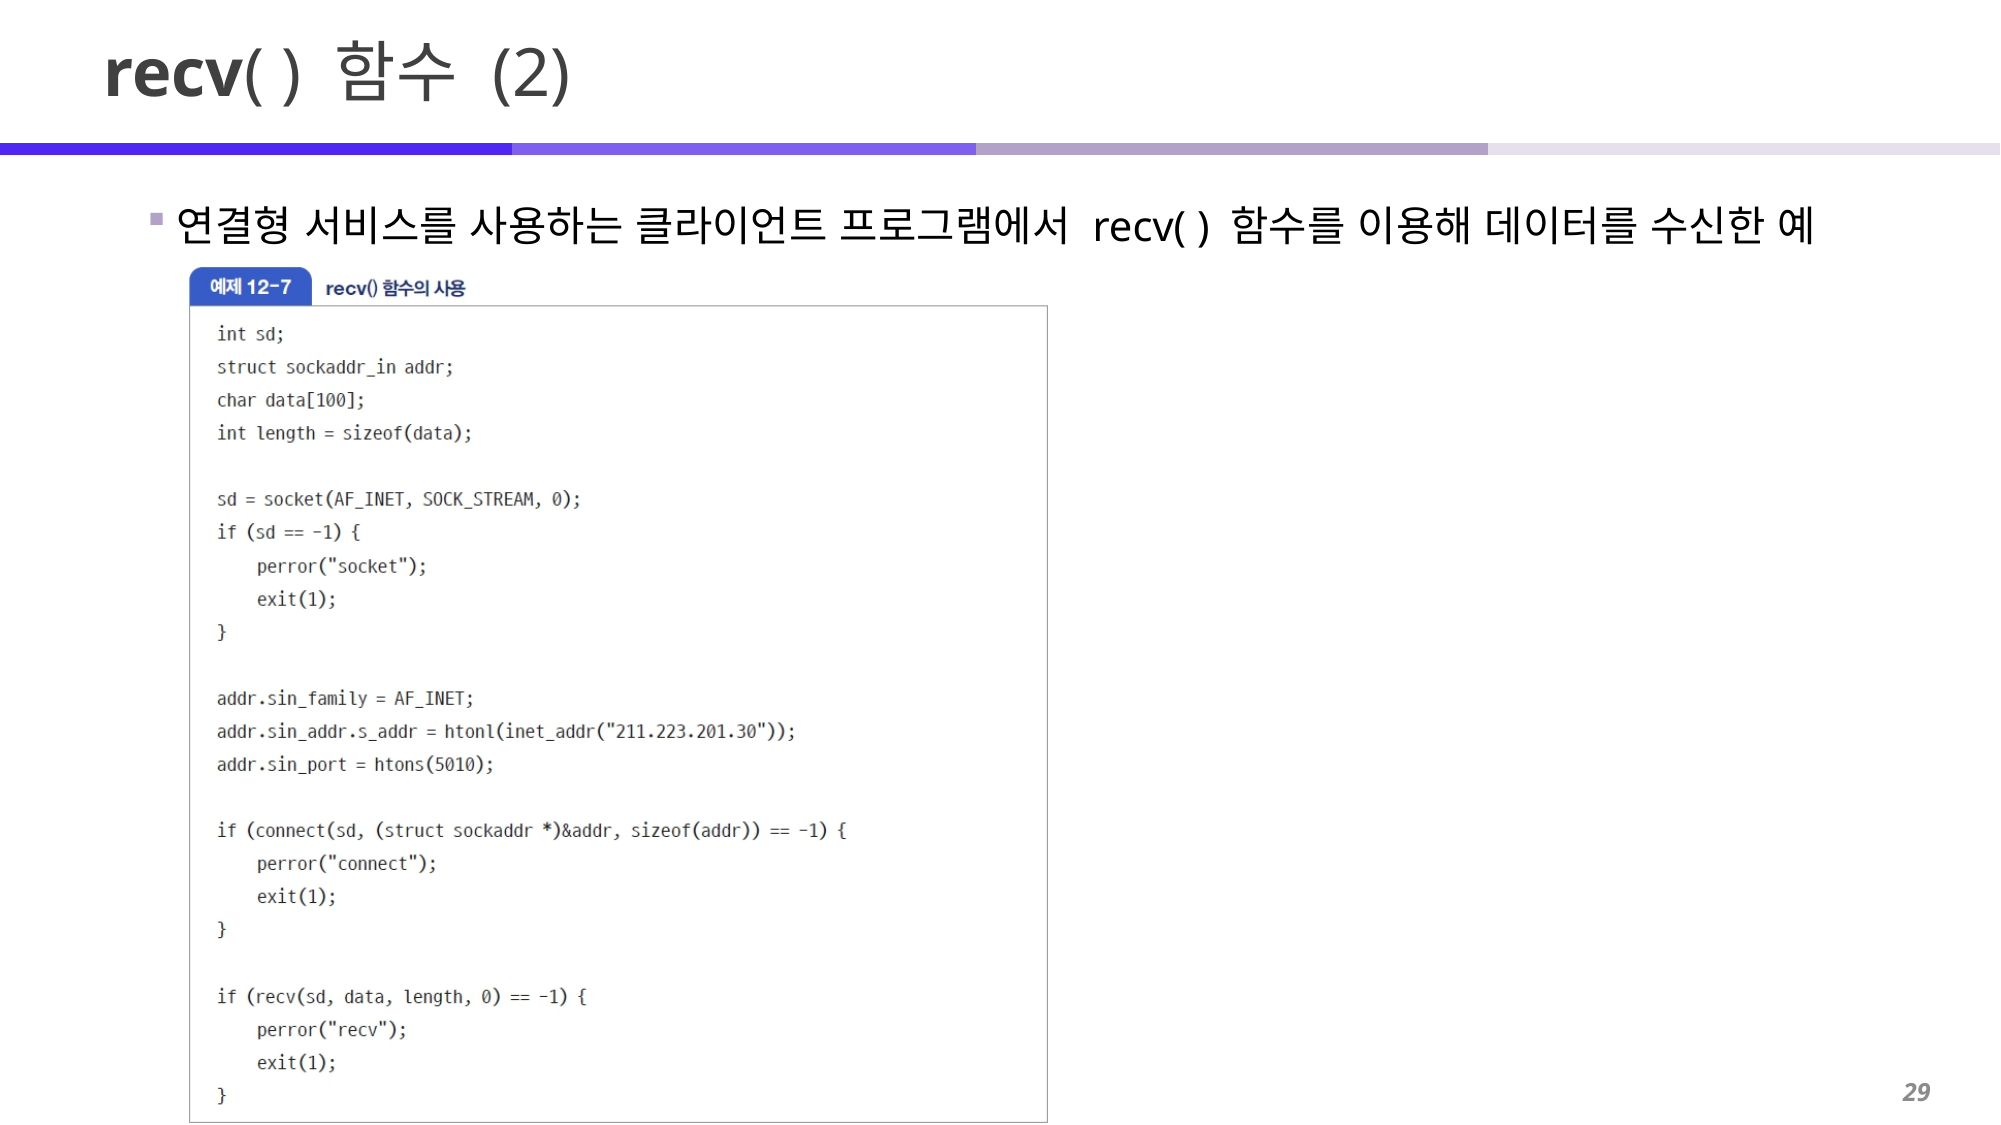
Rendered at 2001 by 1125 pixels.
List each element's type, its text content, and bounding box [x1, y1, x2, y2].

list 연결형 서비스를 사용하는 클라이언트 프로그램에서 recv( ) 함수를 이용해 데이터를 수신한 예 [88, 176, 1976, 1083]
title recv( ) 함수 (2) [88, 18, 1920, 122]
picture [186, 262, 1051, 1125]
